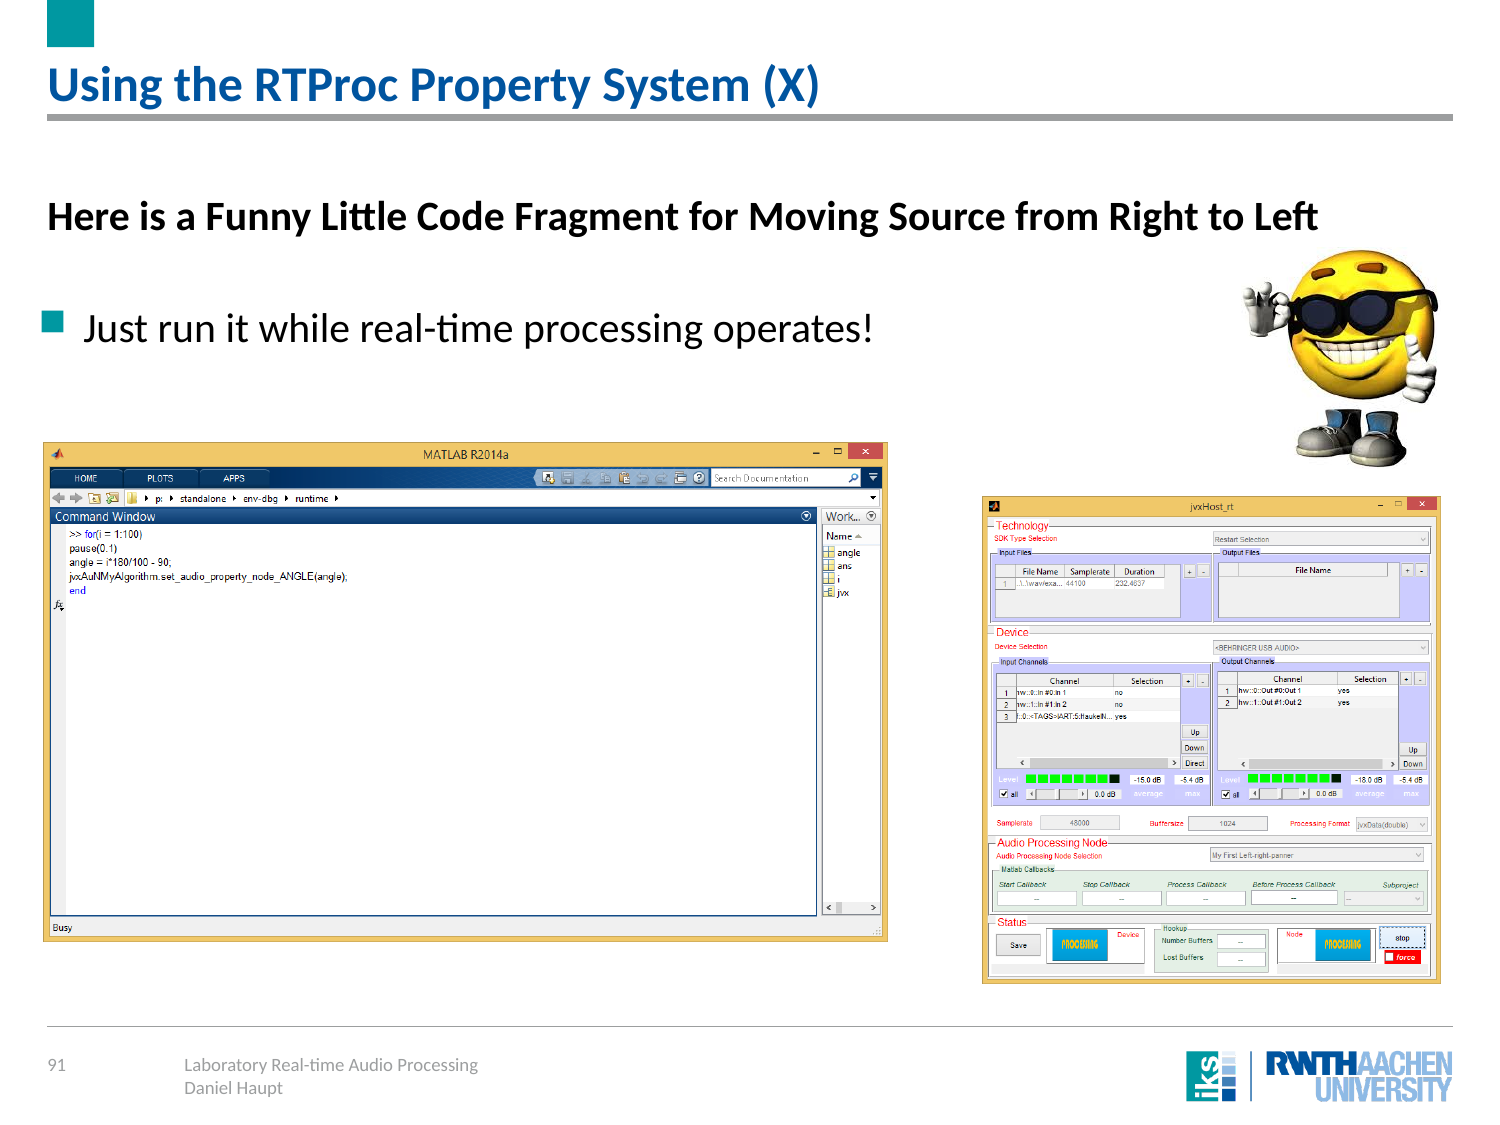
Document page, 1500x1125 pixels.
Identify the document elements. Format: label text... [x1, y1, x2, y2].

list Just run it while real-time processing operates! [38, 301, 1445, 826]
title Using the RTProc Property System (X) [47, 46, 1453, 113]
picture [43, 442, 888, 942]
list Here is a Funny Little Code Fragment for Moving Source from Right to Left [47, 188, 1453, 231]
picture [1171, 1026, 1467, 1125]
picture [982, 496, 1441, 984]
picture [1241, 247, 1441, 469]
